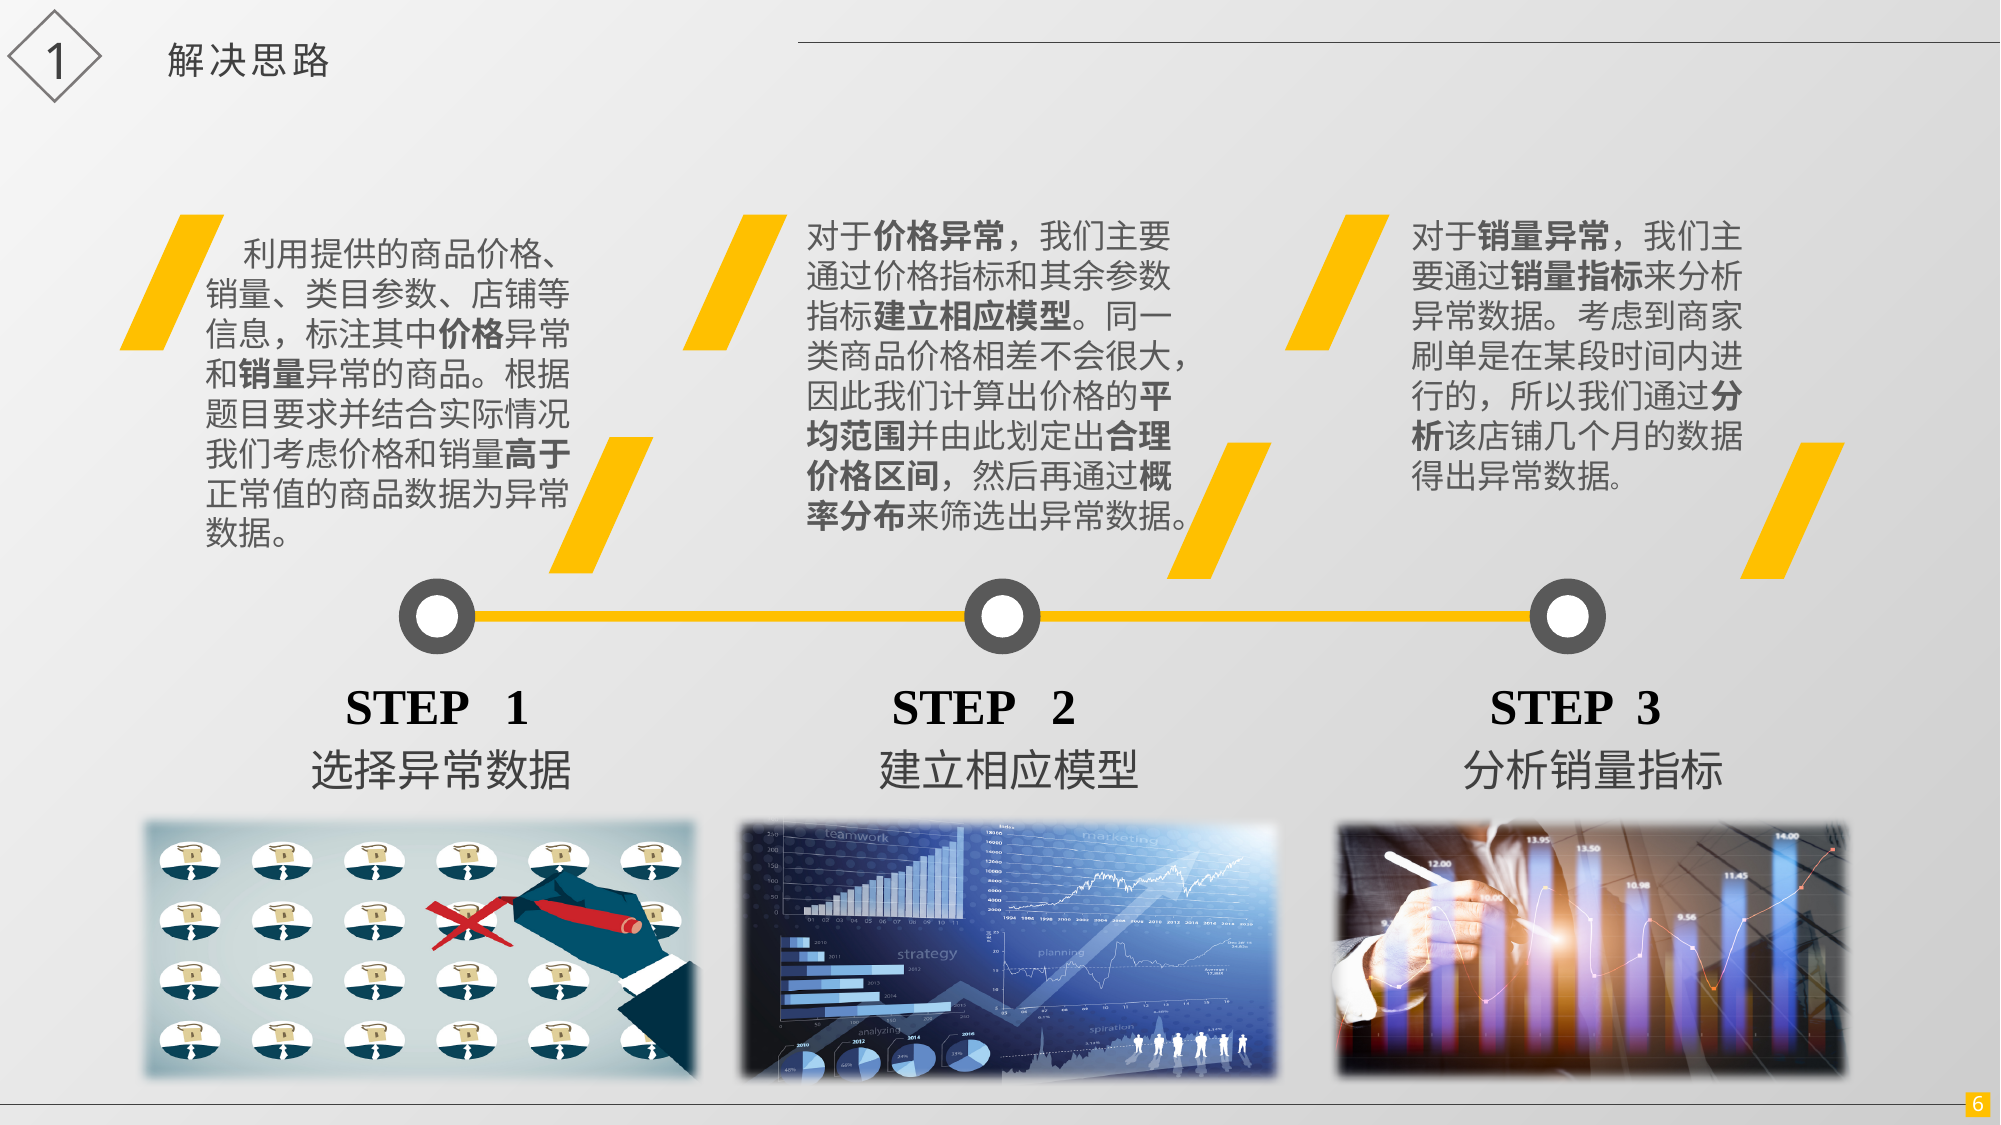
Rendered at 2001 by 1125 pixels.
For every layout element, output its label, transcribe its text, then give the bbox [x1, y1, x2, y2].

text_box [475, 611, 964, 622]
text_box [1944, 1091, 2000, 1118]
text_box [416, 595, 459, 638]
text_box STEP 2 [787, 666, 1181, 742]
text_box [398, 578, 476, 655]
text_box 选择异常数据 [310, 742, 573, 795]
text_box [8, 46, 18, 66]
picture [732, 815, 1285, 1087]
text_box [682, 214, 788, 351]
text_box 分析销量指标 [1462, 742, 1725, 795]
text_box [981, 595, 1024, 638]
picture [1328, 815, 1855, 1086]
text_box [1041, 611, 1529, 622]
text_box [1529, 578, 1606, 655]
text_box 利用提供的商品价格、销量、类目参数、店铺等信息，标注其中价格异常和销量异常的商品。根据题目要求并结合实际情况我们考虑价格和销量高于正常值的商品数据为异常数据。 [205, 233, 586, 553]
text_box [119, 214, 225, 351]
text_box STEP 3 [1378, 666, 1773, 742]
text_box [1166, 442, 1272, 579]
picture [135, 811, 704, 1087]
text_box 对于价格异常，我们主要通过价格指标和其余参数指标建立相应模型。同一类商品价格相差不会很大，因此我们计算出价格的平均范围并由此划定出合理价格区间，然后再通过概率分布来筛选出异常数据。 [806, 215, 1199, 535]
text_box [548, 437, 654, 574]
text_box 建立相应模型 [878, 742, 1141, 795]
text_box [964, 578, 1041, 655]
text_box [1740, 442, 1845, 579]
text_box 1 [18, 14, 99, 98]
text_box [1284, 214, 1390, 351]
text_box STEP 1 [240, 666, 635, 742]
text_box 解决思路 [107, 15, 391, 99]
text_box [1546, 595, 1589, 638]
text_box 对于销量异常，我们主要通过销量指标来分析异常数据。考虑到商家刷单是在某段时间内进行的，所以我们通过分析该店铺几个月的数据得出异常数据。 [1411, 215, 1773, 495]
